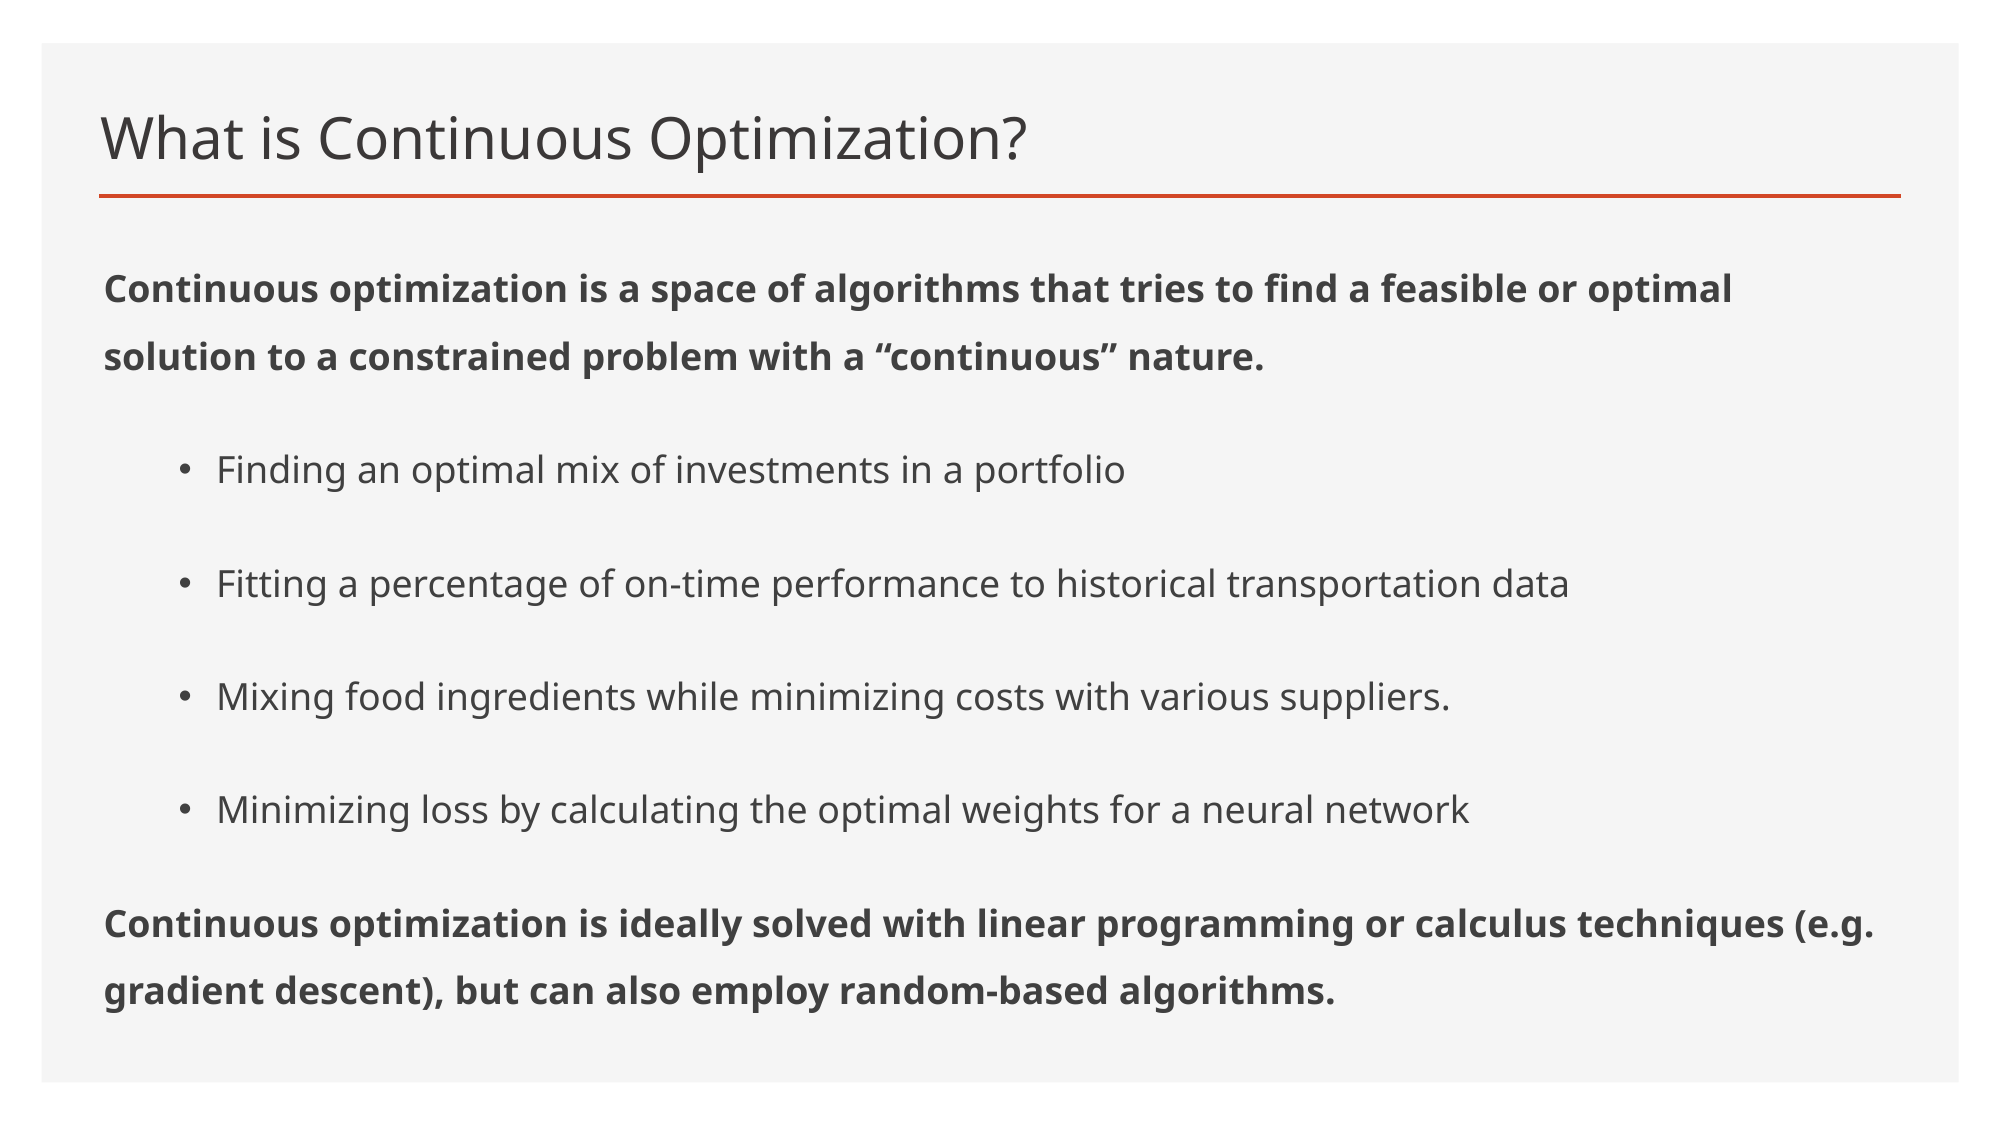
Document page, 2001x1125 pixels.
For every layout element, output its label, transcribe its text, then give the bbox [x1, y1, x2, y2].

list Continuous optimization is a space of algorithms that tries to find a feasible or optimal solution to a constrained problem with a “continuous” nature. Finding an optimal mix of investments in a portfolio Fitting a percentage of on-time performance to historical transportation data Mixing food ingredients while minimizing costs with various suppliers. Minimizing loss by calculating the optimal weights for a neural network Continuous optimization is ideally solved with linear programming or calculus techniques (e.g. gradient descent), but can also employ random-based algorithms. [88, 235, 1913, 1052]
title What is Continuous Optimization? [85, 73, 1214, 179]
